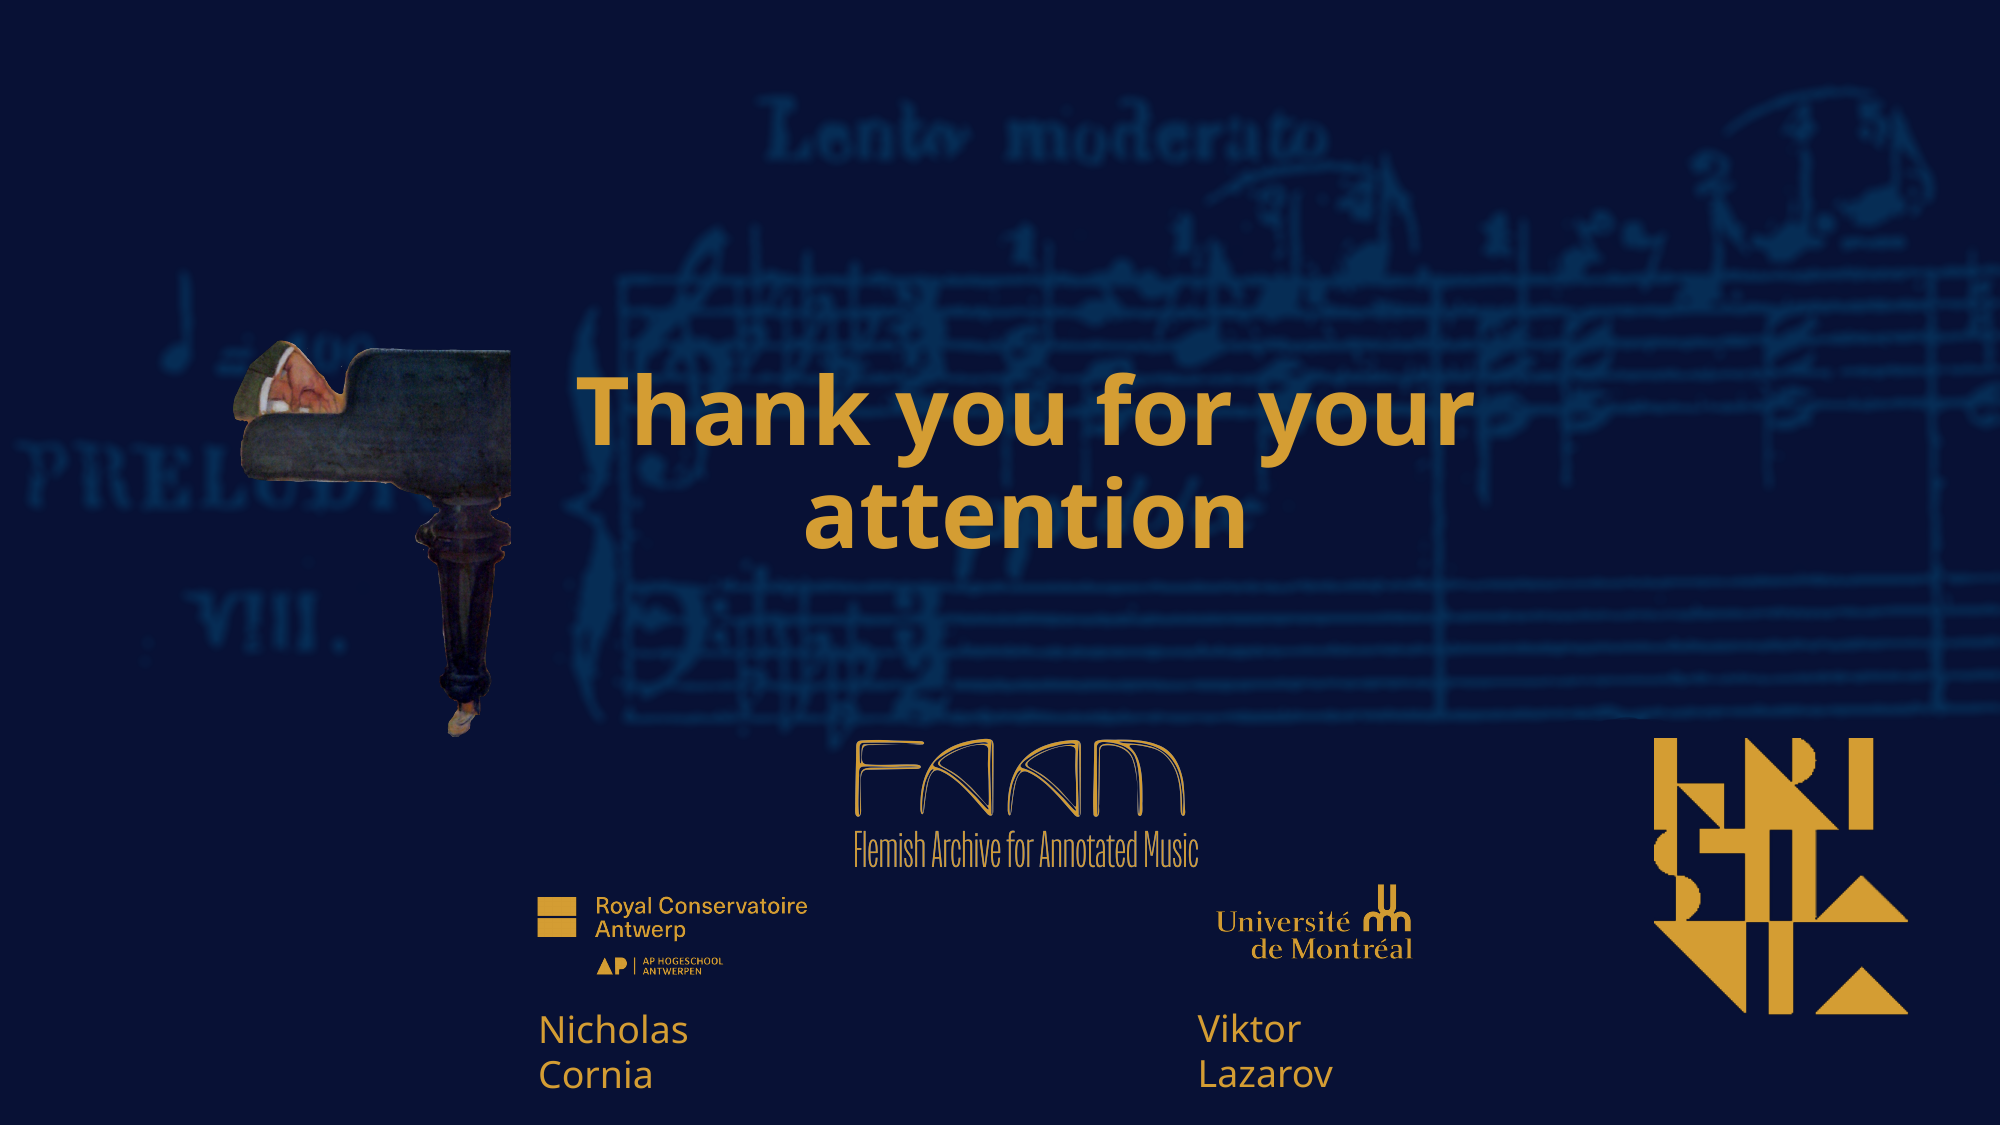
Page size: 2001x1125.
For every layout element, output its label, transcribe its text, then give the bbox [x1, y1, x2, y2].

picture [510, 880, 819, 998]
text_box Viktor Lazarov [1182, 997, 1447, 1103]
picture [0, 0, 2000, 1030]
text_box Nicholas Cornia [523, 998, 804, 1104]
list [0, 88, 512, 804]
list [843, 724, 1210, 881]
picture [1211, 880, 1417, 964]
